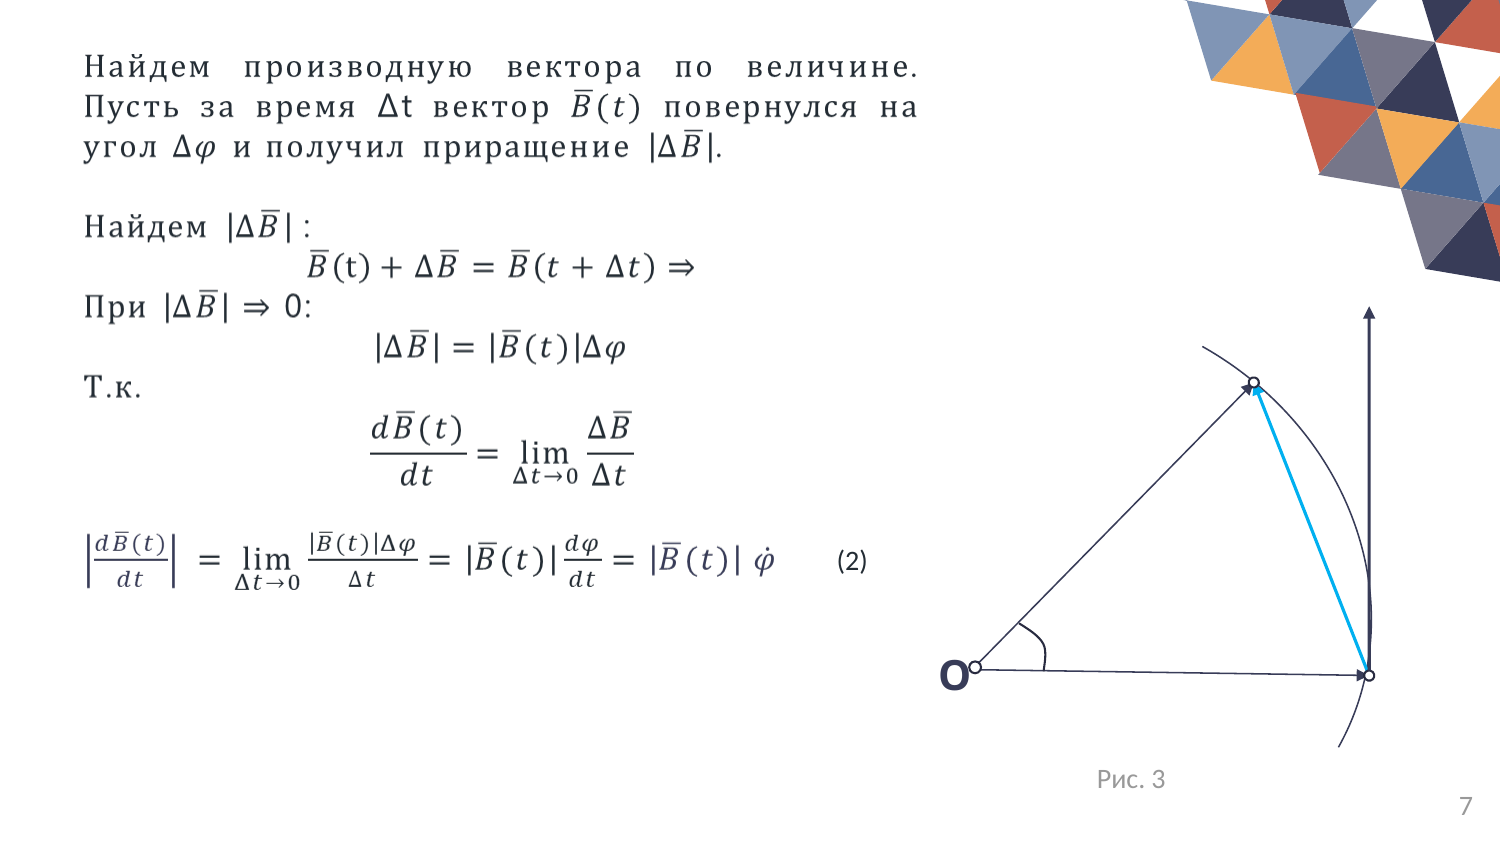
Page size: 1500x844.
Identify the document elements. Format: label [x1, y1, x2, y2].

text_box [545, 74, 1500, 844]
text_box [1106, 0, 1500, 73]
text_box [68, 38, 936, 684]
